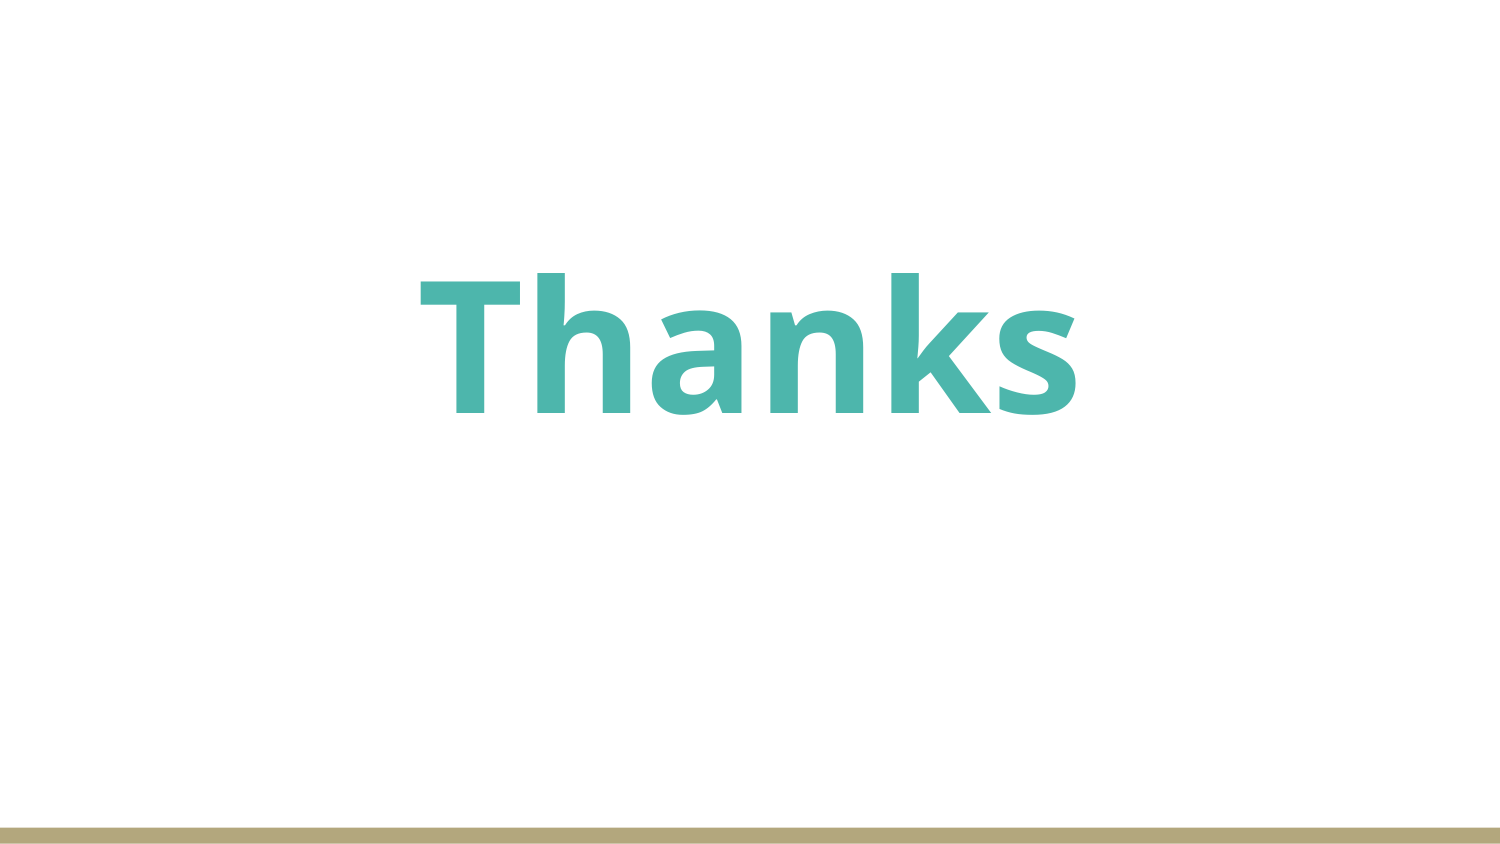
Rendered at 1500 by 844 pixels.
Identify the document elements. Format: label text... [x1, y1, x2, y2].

title Thanks [51, 214, 1449, 467]
